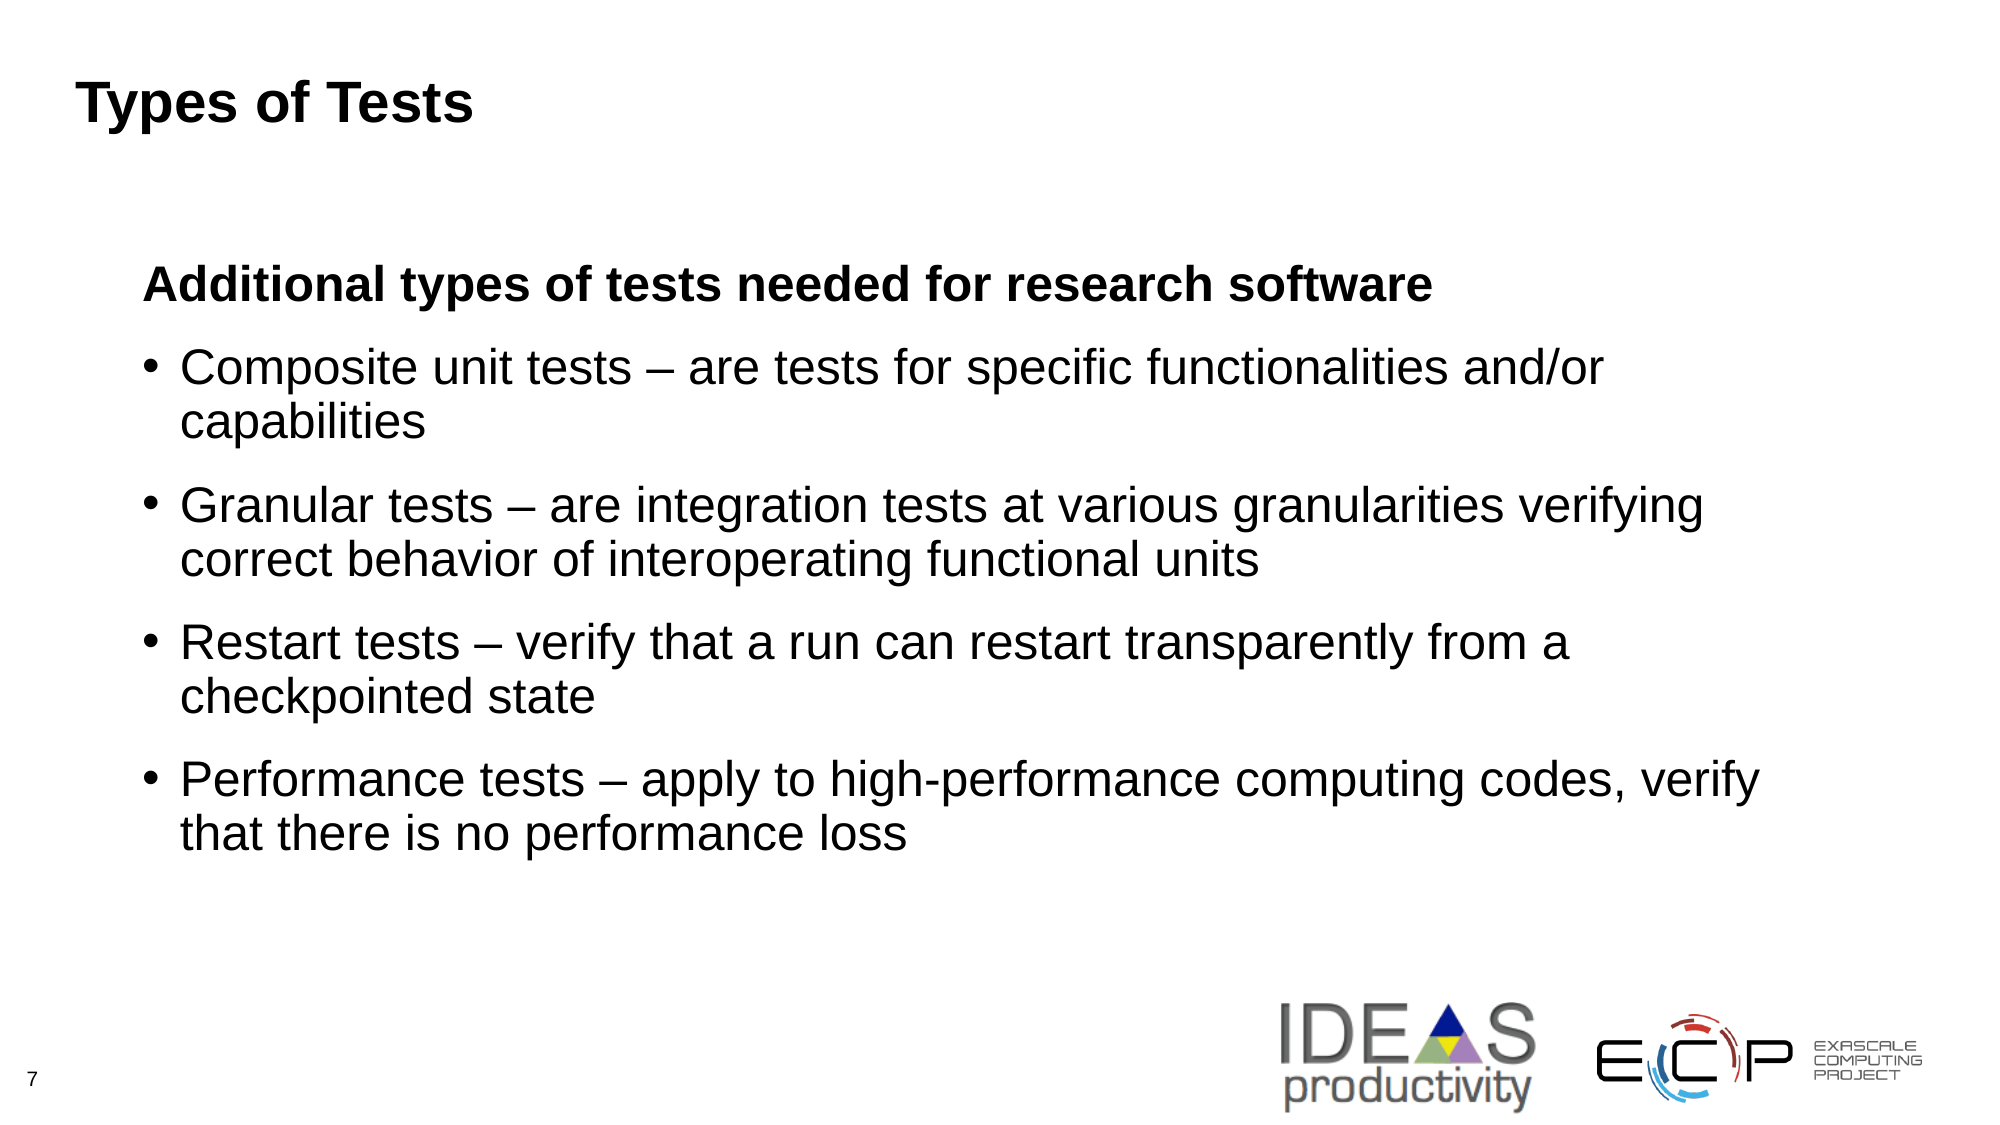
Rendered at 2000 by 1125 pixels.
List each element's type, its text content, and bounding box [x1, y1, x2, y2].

title Types of Tests [59, 67, 1927, 218]
picture [1280, 1029, 1537, 1114]
picture [1597, 1014, 1922, 1103]
text_box Additional types of tests needed for research software Composite unit tests – are tests for specific functionalities and/or capabilities Granular tests – are integration tests at various granularities verifying correct behavior of interoperating functional units Restart tests – verify that a run can restart transparently from a checkpointed state Performance tests – apply to high-performance computing codes, verify that there is no performance loss [127, 162, 1807, 1029]
